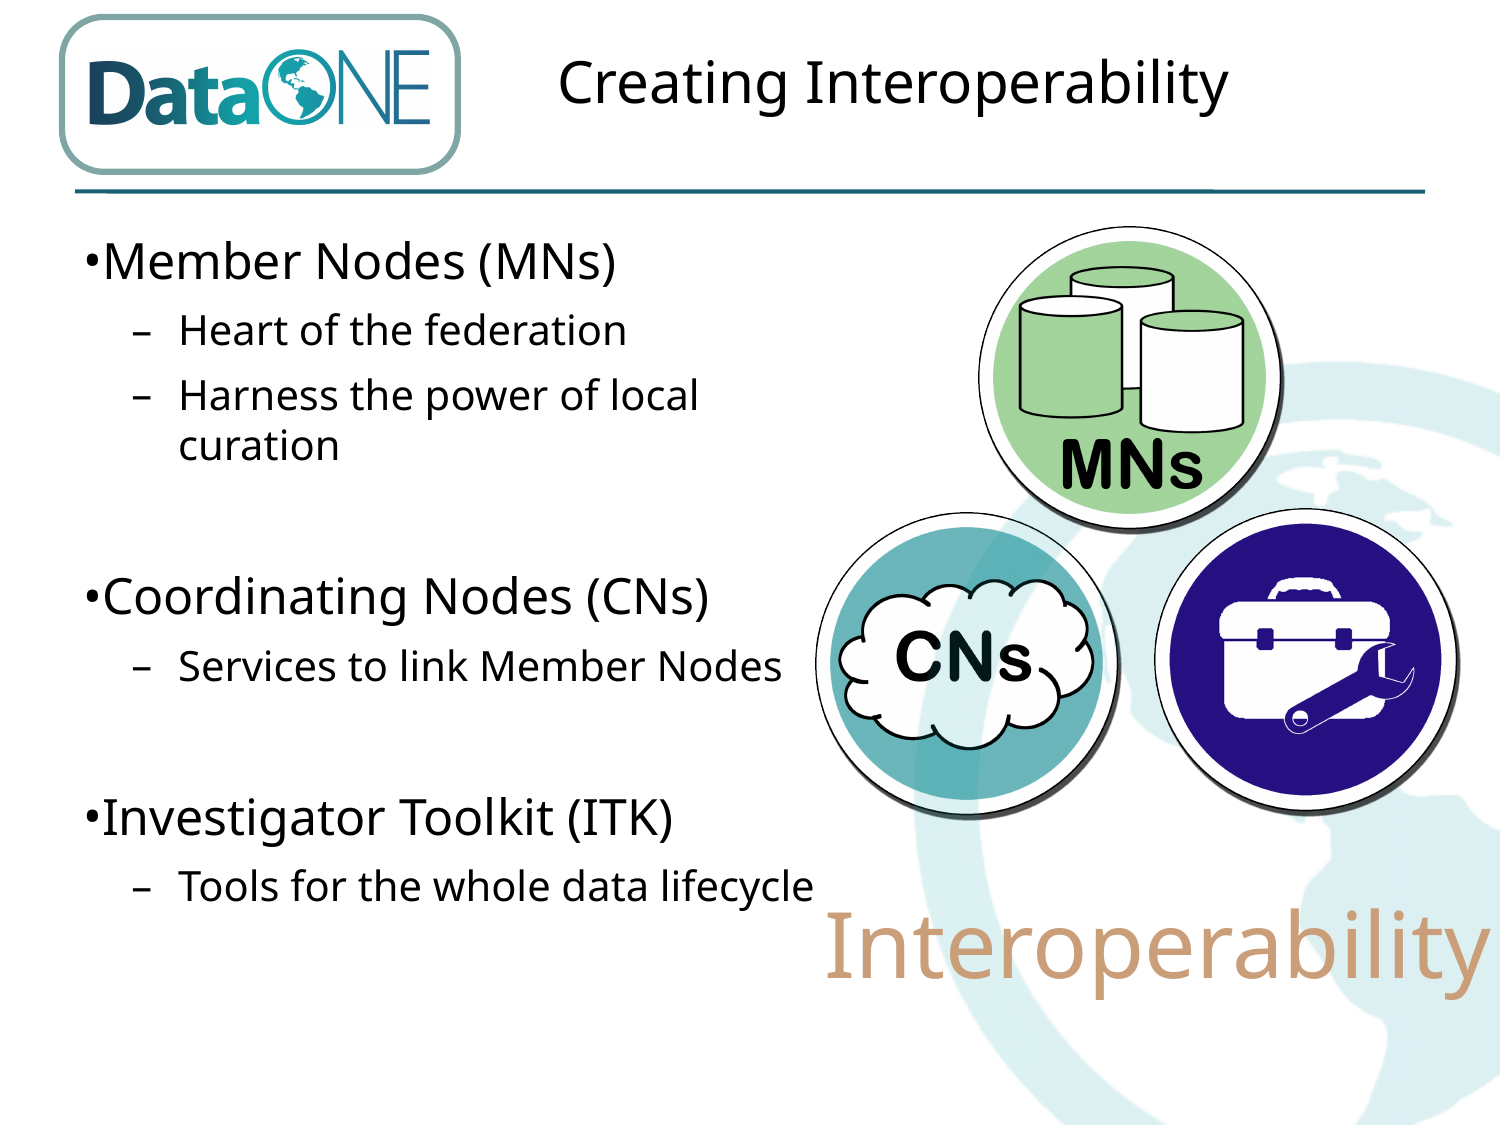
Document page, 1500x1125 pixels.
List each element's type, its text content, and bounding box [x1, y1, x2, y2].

list Member Nodes (MNs) Heart of the federation Harness the power of local curation Coordinating Nodes (CNs) Services to link Member Nodes Investigator Toolkit (ITK) Tools for the whole data lifecycle [75, 221, 871, 1005]
text_box Interoperability [824, 886, 877, 997]
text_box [61, 16, 459, 173]
picture [801, 212, 1500, 1125]
title Creating Interoperability [199, 0, 1456, 160]
